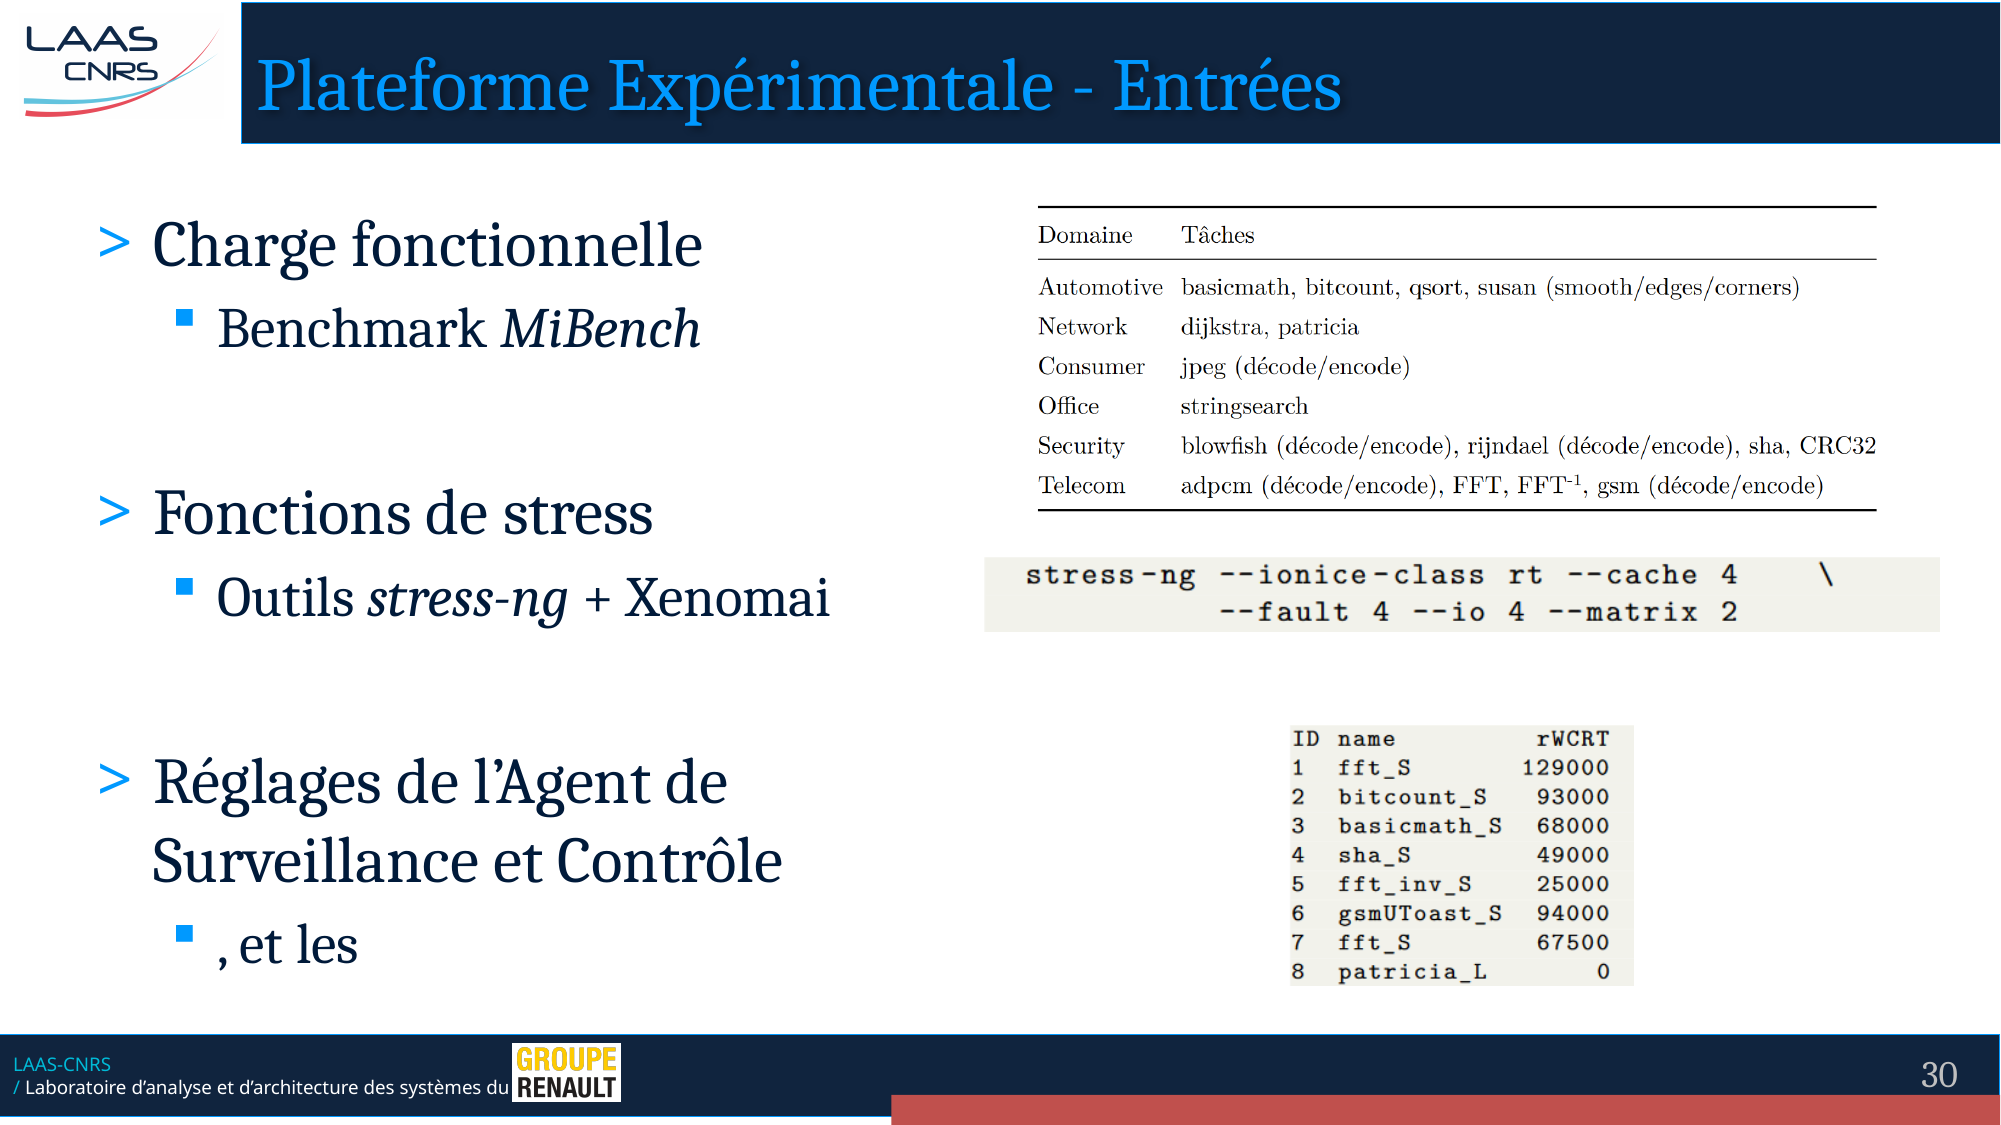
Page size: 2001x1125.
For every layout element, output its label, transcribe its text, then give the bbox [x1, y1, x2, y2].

picture [1284, 718, 1634, 986]
title Plateforme Expérimentale - Entrées [241, 33, 1634, 127]
picture [983, 556, 1940, 632]
picture [517, 1047, 616, 1098]
picture [17, 12, 226, 120]
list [1023, 193, 1899, 528]
